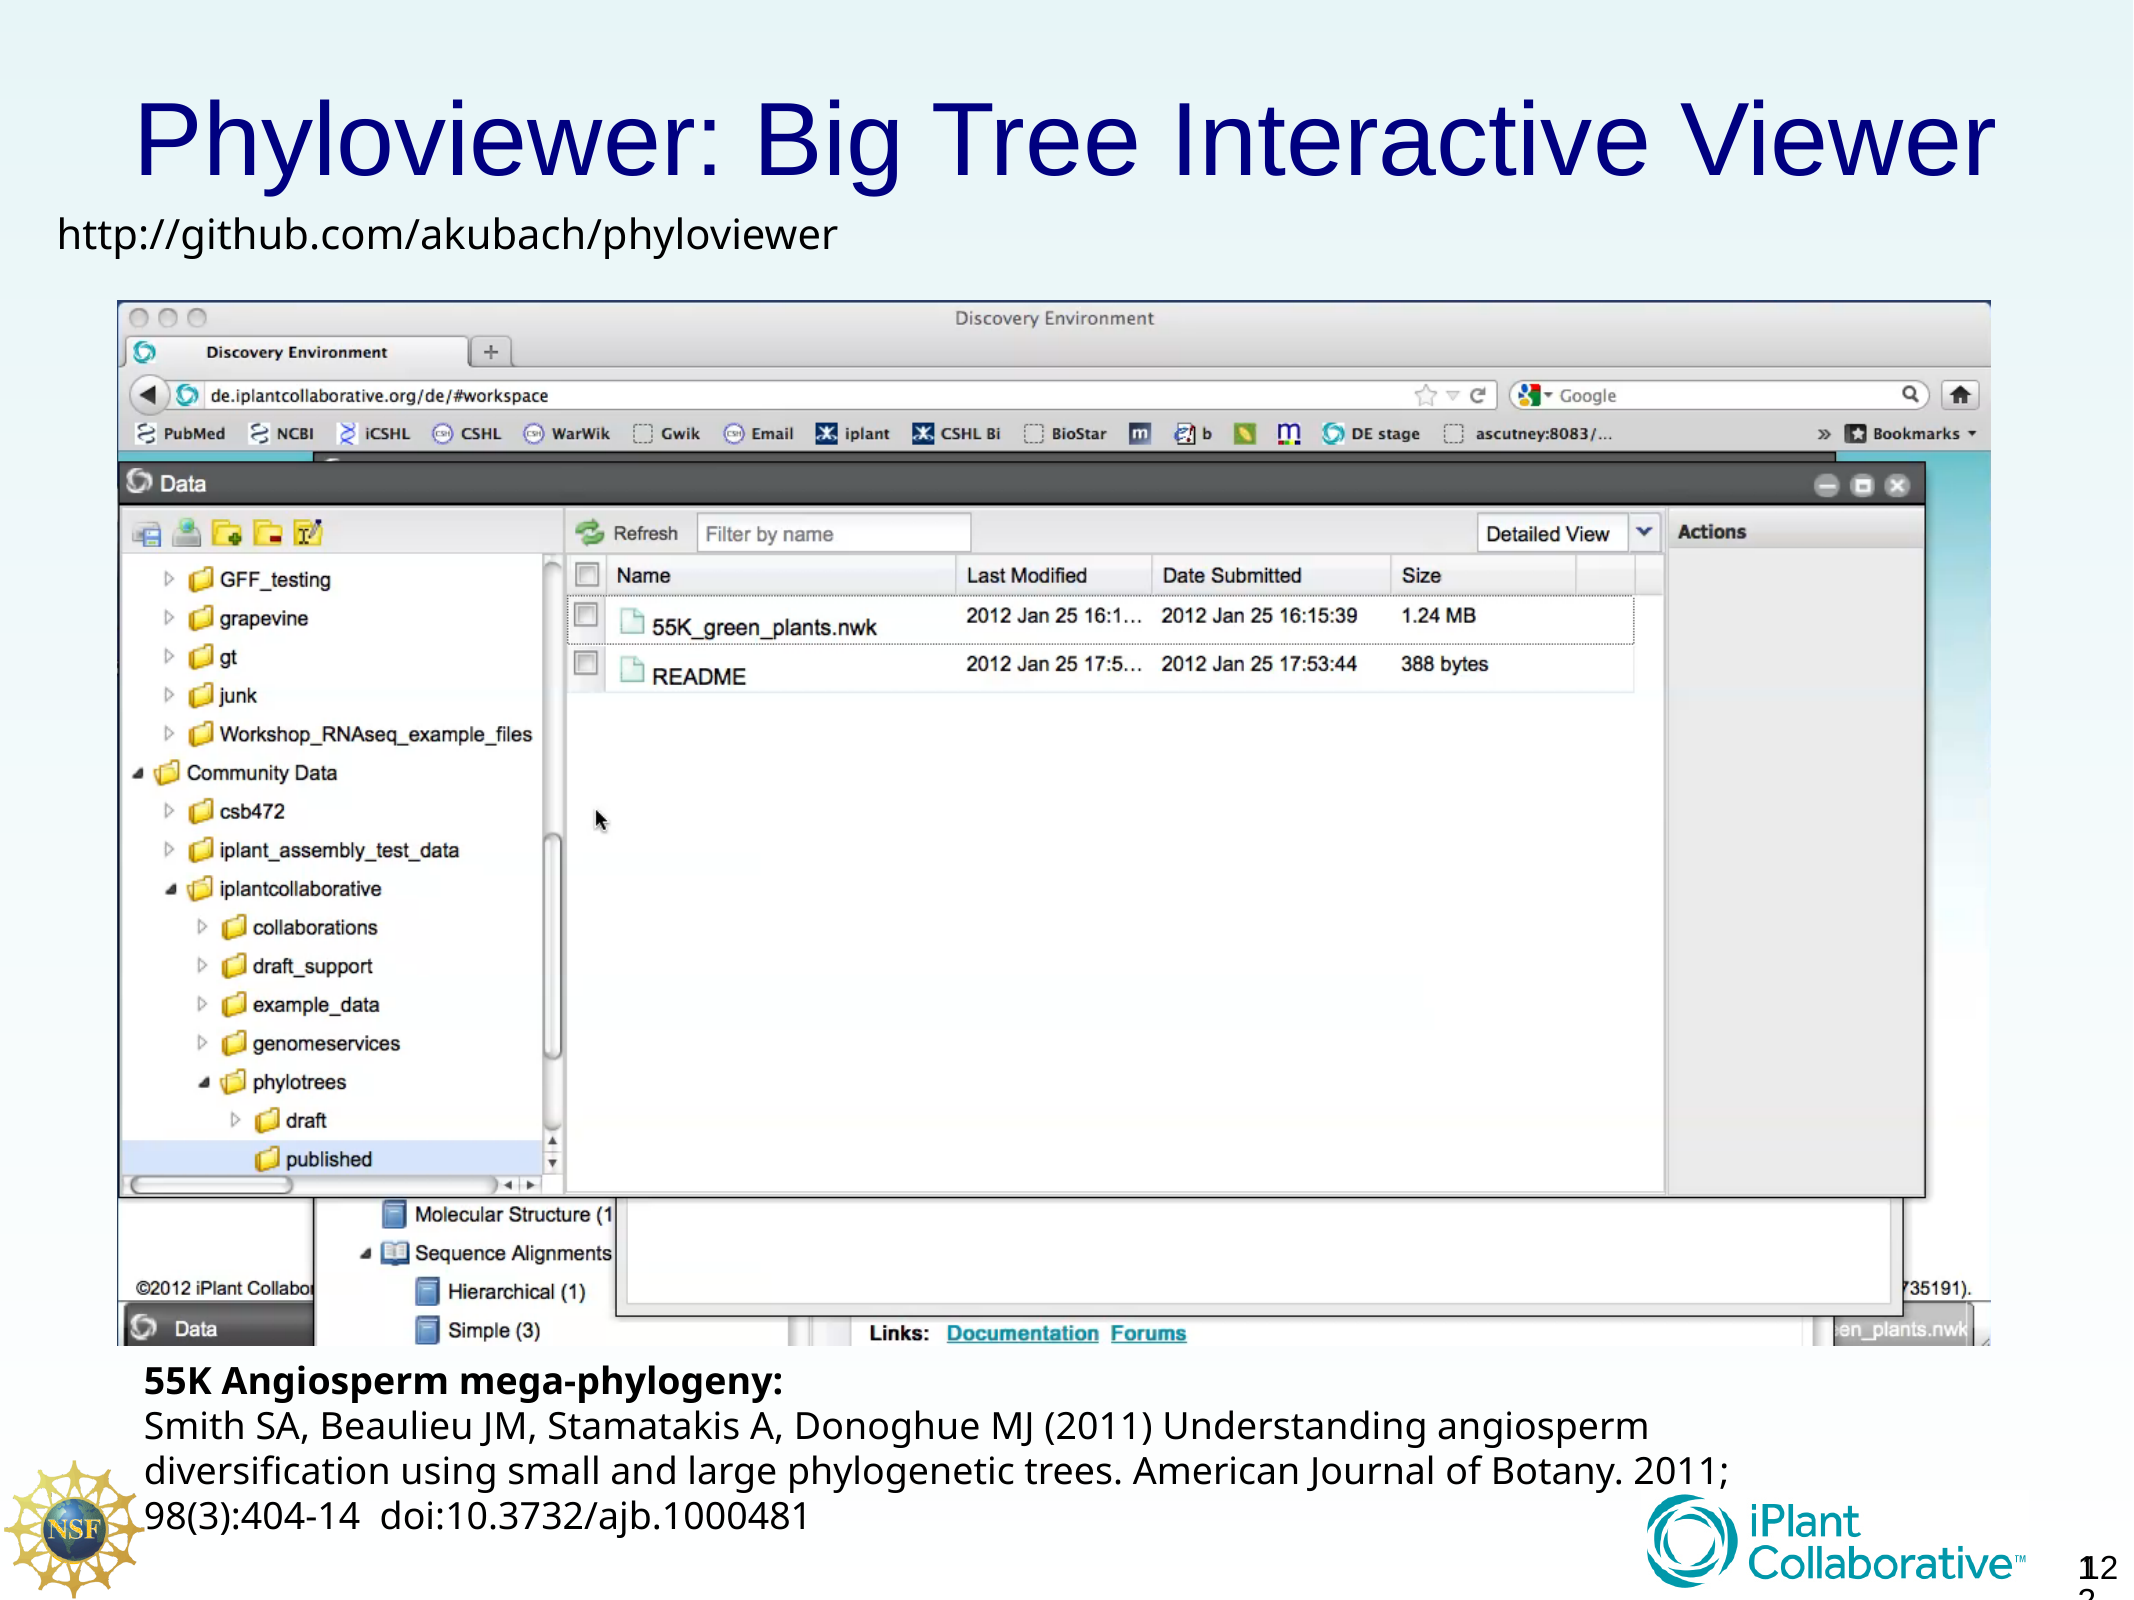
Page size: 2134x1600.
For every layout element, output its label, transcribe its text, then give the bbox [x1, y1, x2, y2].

slide_number 12 [2062, 1538, 2115, 1588]
text_box 55K Angiosperm mega-phylogeny: Smith SA, Beaulieu JM, Stamatakis A, Donoghue MJ (2011) Understanding angiosperm diversification using small and large phylogenetic trees. American Journal of Botany. 2011; 98(3):404-14 doi:10.3732/ajb.1000481 [129, 1355, 1817, 1545]
text_box http://github.com/akubach/phyloviewer [41, 200, 854, 265]
picture [1641, 1490, 2029, 1591]
picture [0, 1455, 151, 1600]
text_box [116, 299, 1992, 1347]
text_box 12 [2081, 1538, 2134, 1587]
text_box Phyloviewer: Big Tree Interactive Viewer [0, 0, 2134, 269]
